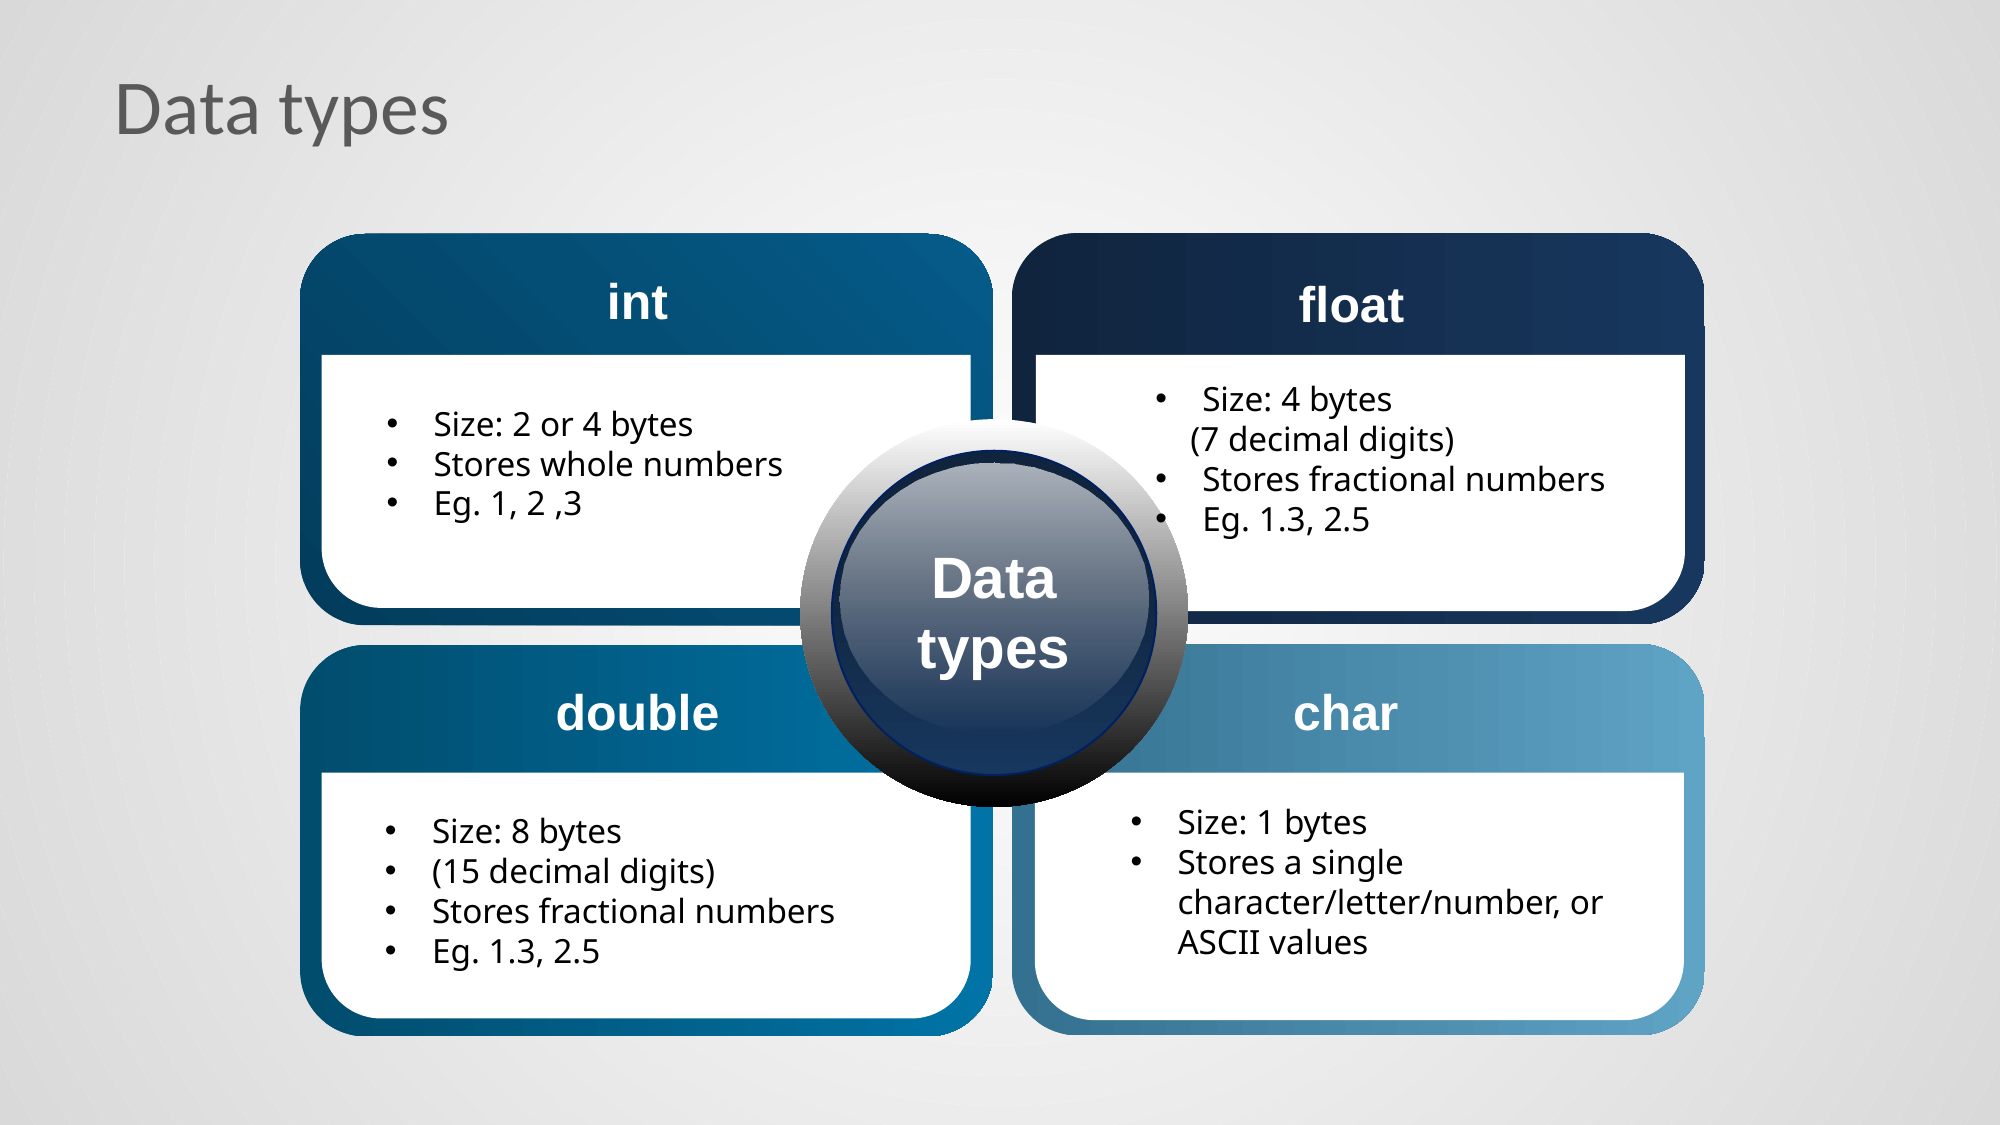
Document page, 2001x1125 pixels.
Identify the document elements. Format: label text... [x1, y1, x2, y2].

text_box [800, 418, 1189, 808]
text_box Size: 4 bytes (7 decimal digits) Stores fractional numbers Eg. 1.3, 2.5 [1140, 370, 1667, 546]
title Data types [99, 45, 1900, 163]
text_box [1011, 643, 1705, 1036]
text_box [1011, 233, 1705, 625]
text_box [300, 233, 993, 626]
text_box Size: 8 bytes (15 decimal digits) Stores fractional numbers Eg. 1.3, 2.5 [370, 803, 904, 978]
text_box [300, 645, 994, 1037]
text_box [321, 354, 971, 608]
text_box char [1194, 673, 1614, 748]
text_box [1034, 772, 1684, 1021]
text_box [321, 772, 971, 1019]
text_box float [1083, 265, 1620, 341]
text_box [1035, 354, 1685, 612]
text_box Size: 1 bytes Stores a single character/letter/number, or ASCII values [1115, 793, 1650, 969]
text_box double [369, 673, 794, 748]
text_box int [369, 262, 906, 338]
text_box Size: 2 or 4 bytes Stores whole numbers Eg. 1, 2 ,3 [371, 395, 840, 530]
